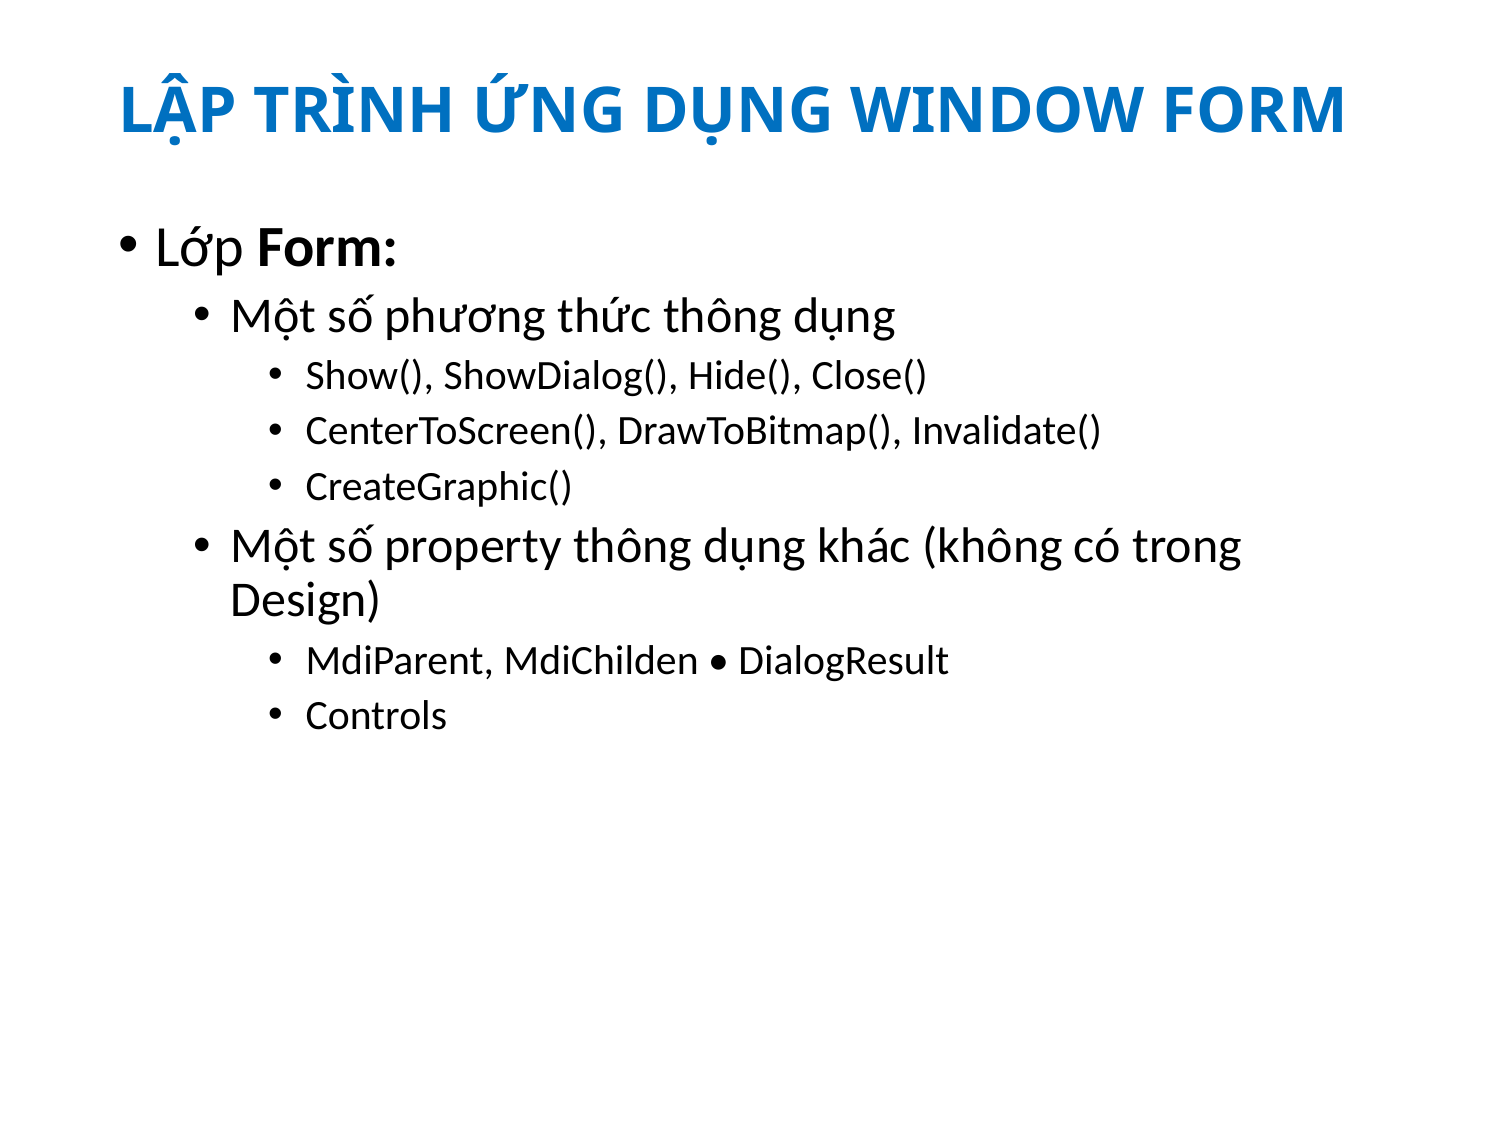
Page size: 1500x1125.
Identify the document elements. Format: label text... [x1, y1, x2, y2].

title LẬP TRÌNH ỨNG DỤNG WINDOW FORM [103, 38, 1397, 185]
list Lớp Form: Một số phương thức thông dụng Show(), ShowDialog(), Hide(), Close() CenterToScreen(), DrawToBitmap(), Invalidate() CreateGraphic() Một số property thông dụng khác (không có trong Design) MdiParent, MdiChilden • DialogResult Controls [103, 208, 1397, 1014]
